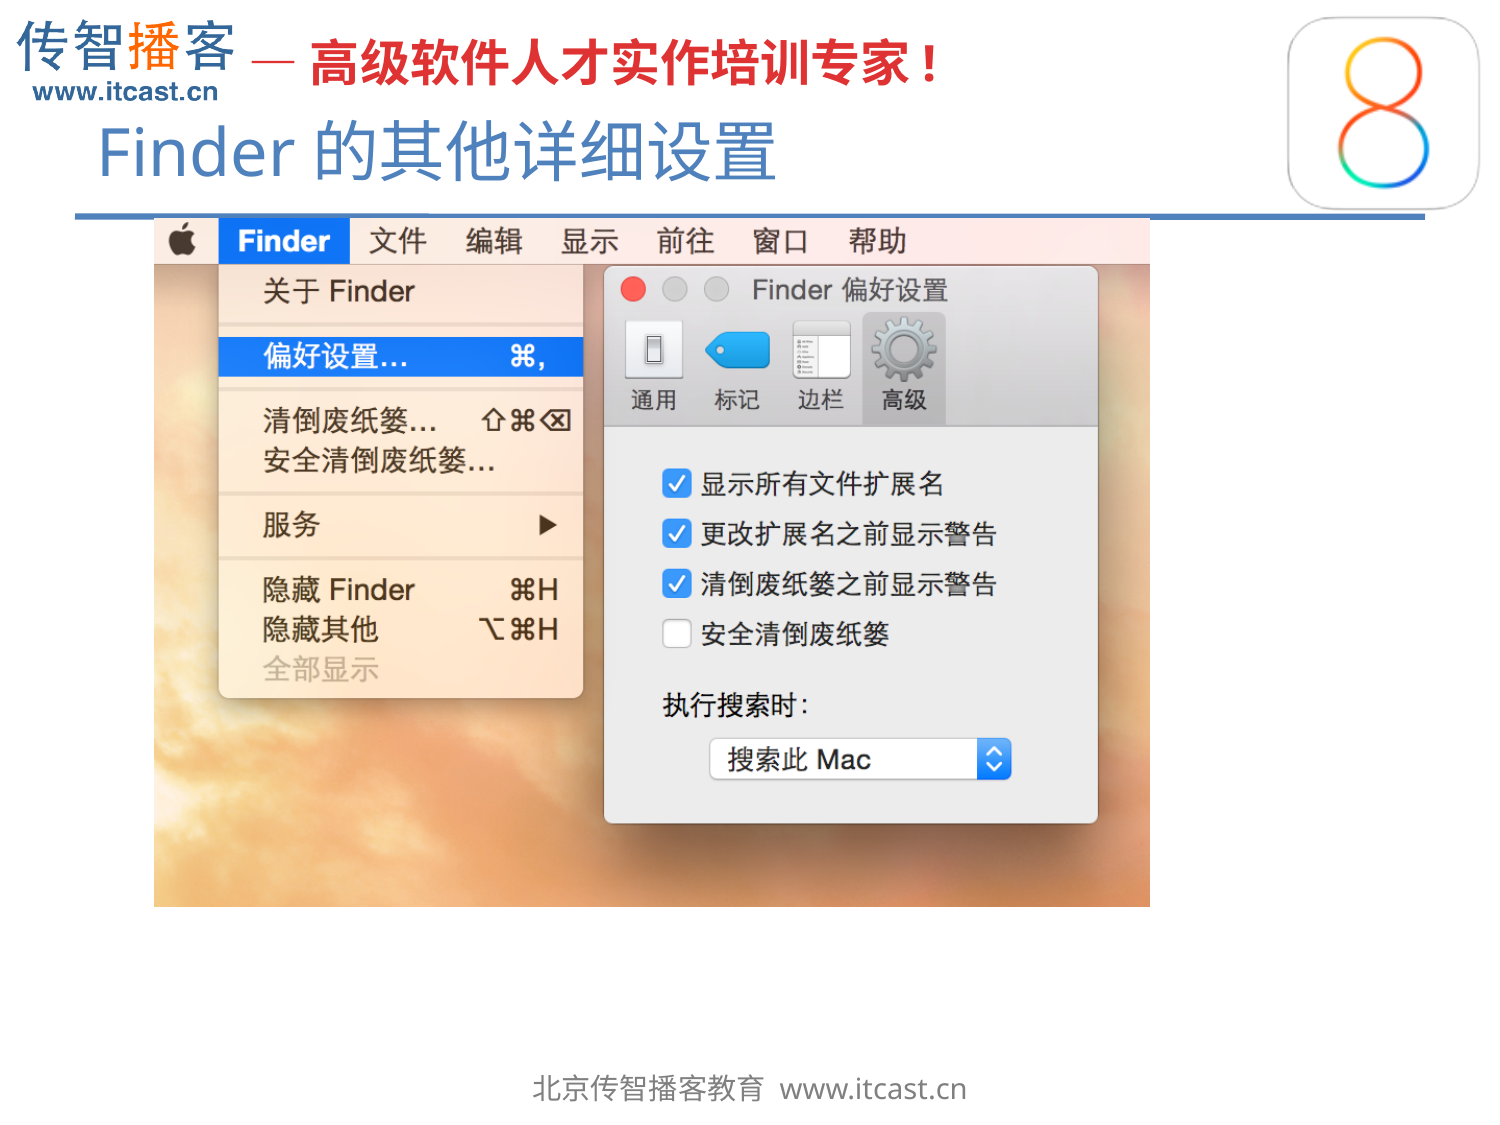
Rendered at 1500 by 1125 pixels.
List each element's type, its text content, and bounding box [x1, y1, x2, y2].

picture [16, 19, 234, 101]
picture [153, 218, 1151, 907]
picture [1270, 0, 1497, 227]
title Finder的其他详细设置 [81, 102, 1416, 238]
